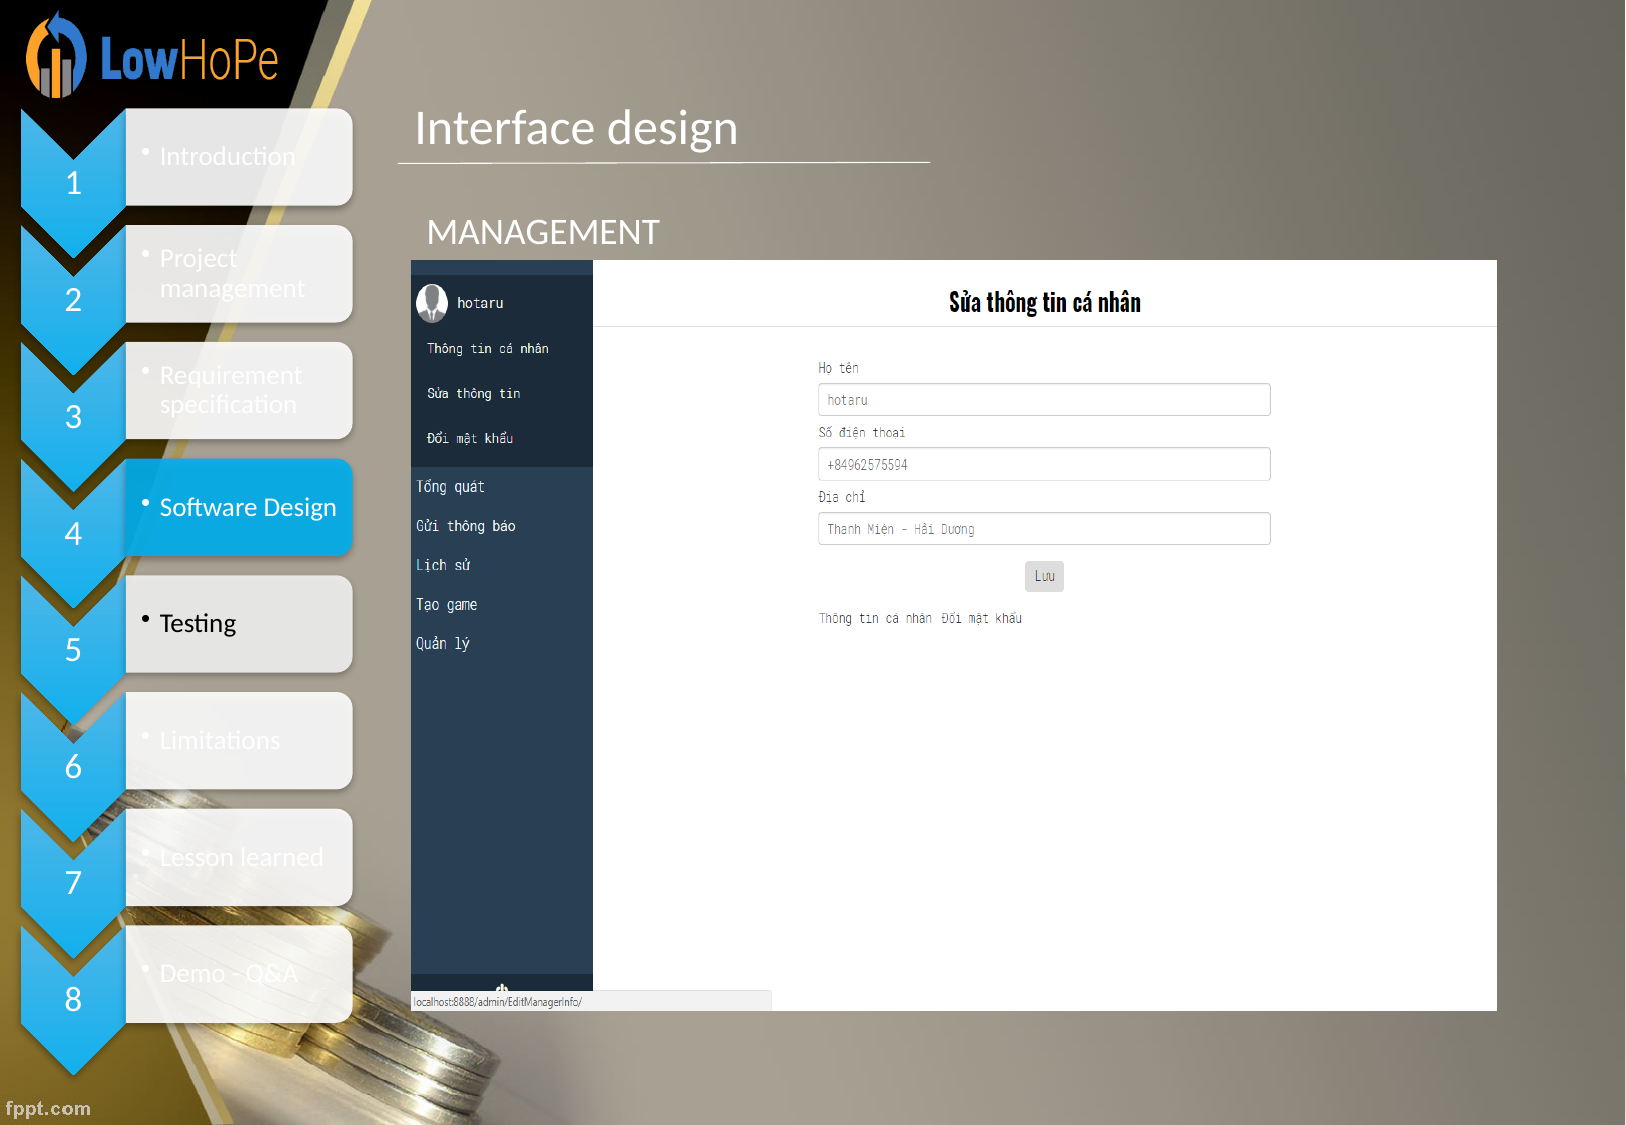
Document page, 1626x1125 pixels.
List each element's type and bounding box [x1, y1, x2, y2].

text_box [20, 107, 353, 1076]
picture [0, 0, 1625, 1125]
